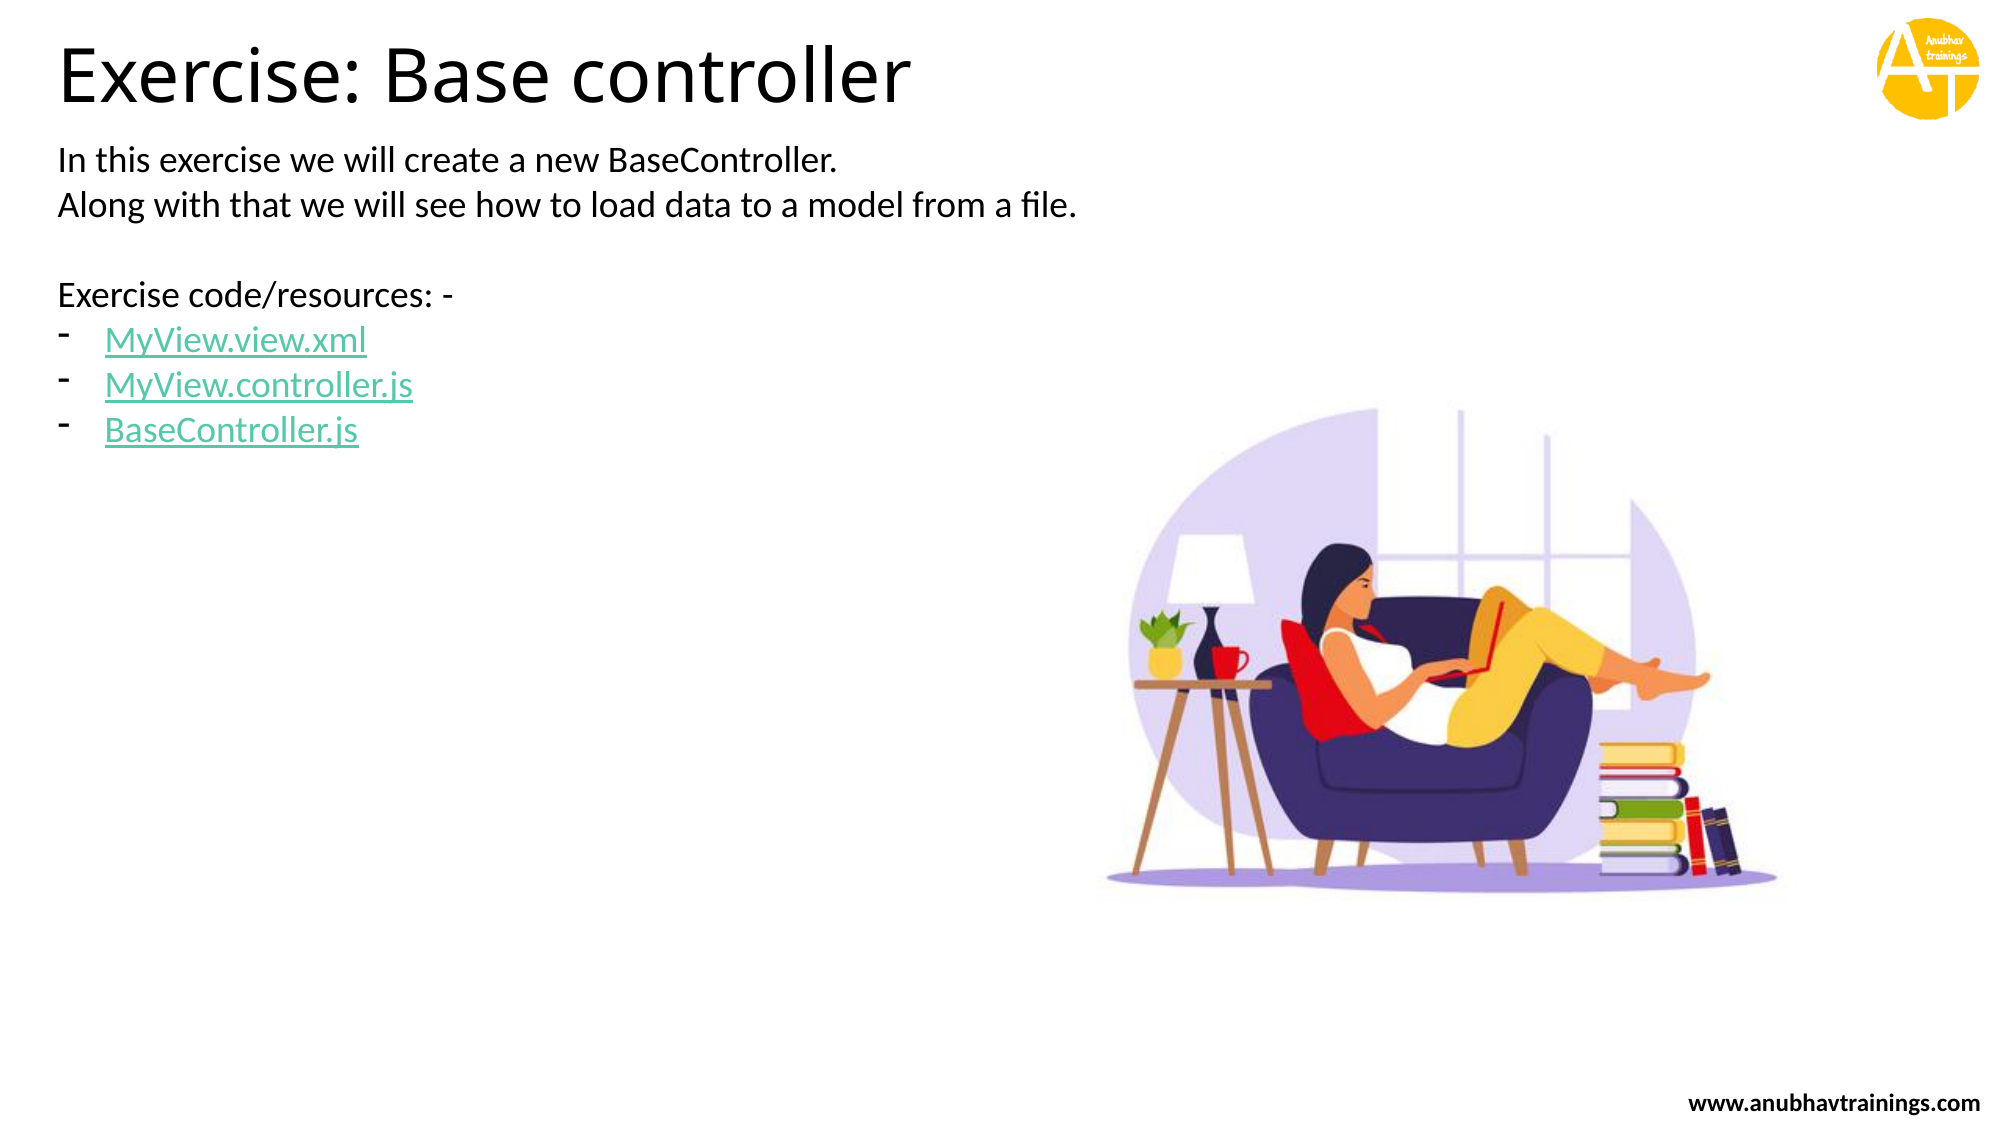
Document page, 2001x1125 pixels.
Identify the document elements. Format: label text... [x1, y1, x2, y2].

text_box Exercise: Base controller [42, 30, 1319, 127]
text_box In this exercise we will create a new BaseController. Along with that we will see how to load data to a model from a file. Exercise code/resources: - MyView.view.xml MyView.controller.js BaseController.js [42, 127, 1874, 458]
picture [1866, 11, 1985, 128]
picture [947, 325, 1926, 978]
footer www.anubhavtrainings.com [1669, 1089, 2000, 1114]
